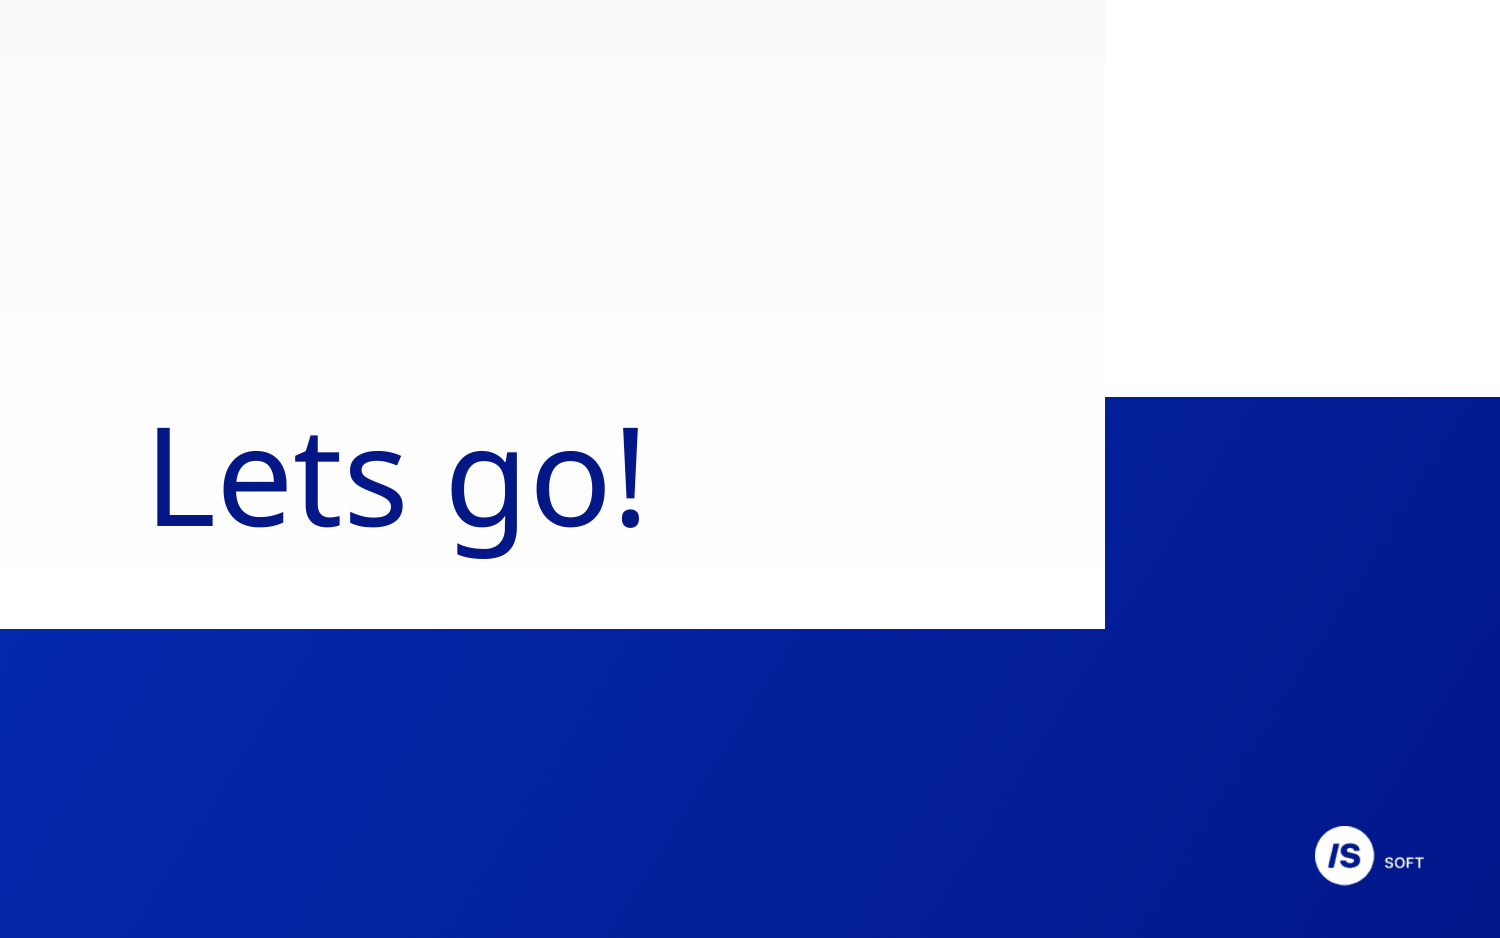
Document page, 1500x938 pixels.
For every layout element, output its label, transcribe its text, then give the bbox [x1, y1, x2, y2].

picture [0, 397, 1500, 938]
title Lets go! [129, 399, 1004, 565]
